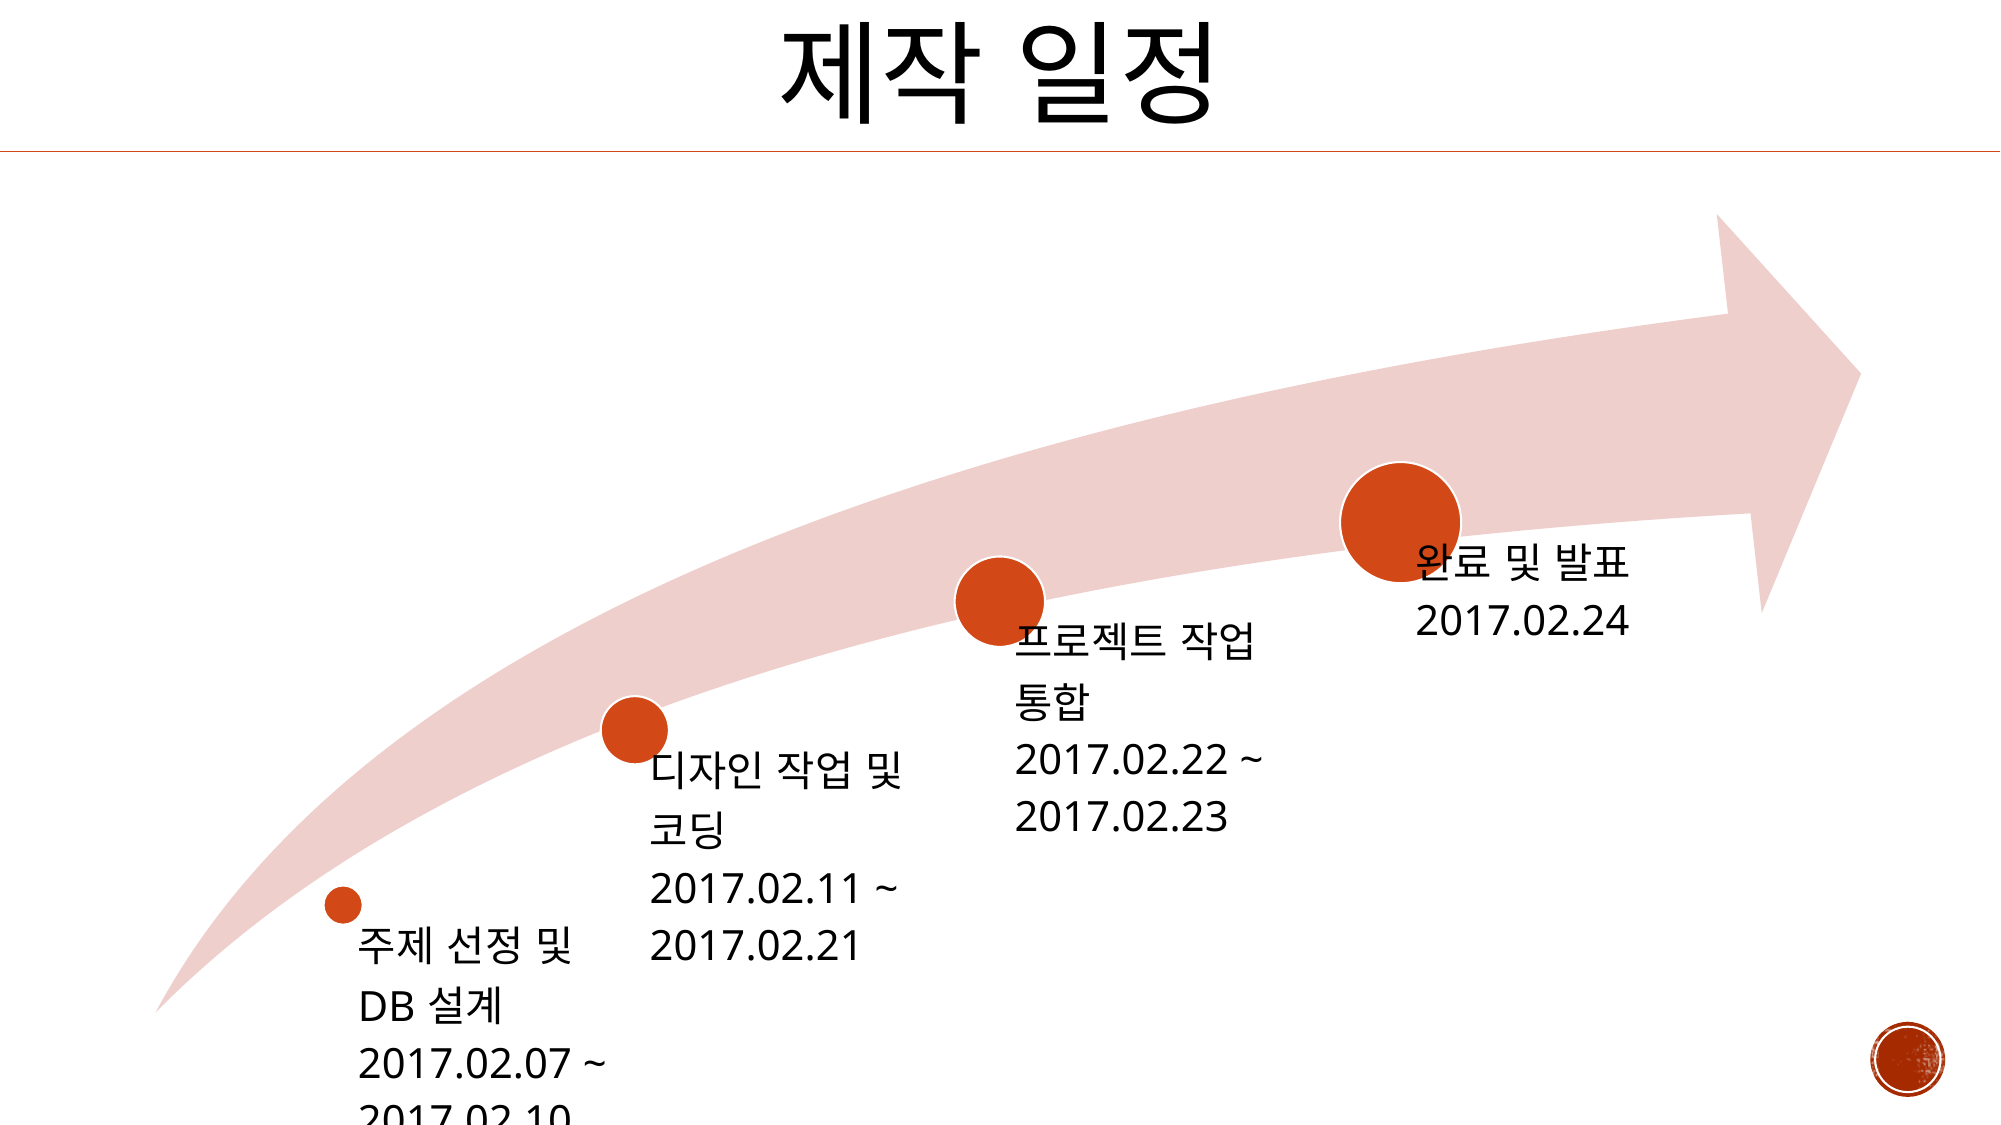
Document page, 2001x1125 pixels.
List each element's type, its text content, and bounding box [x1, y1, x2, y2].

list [157, 221, 1859, 1010]
title 제작 일정 [174, 6, 1825, 150]
